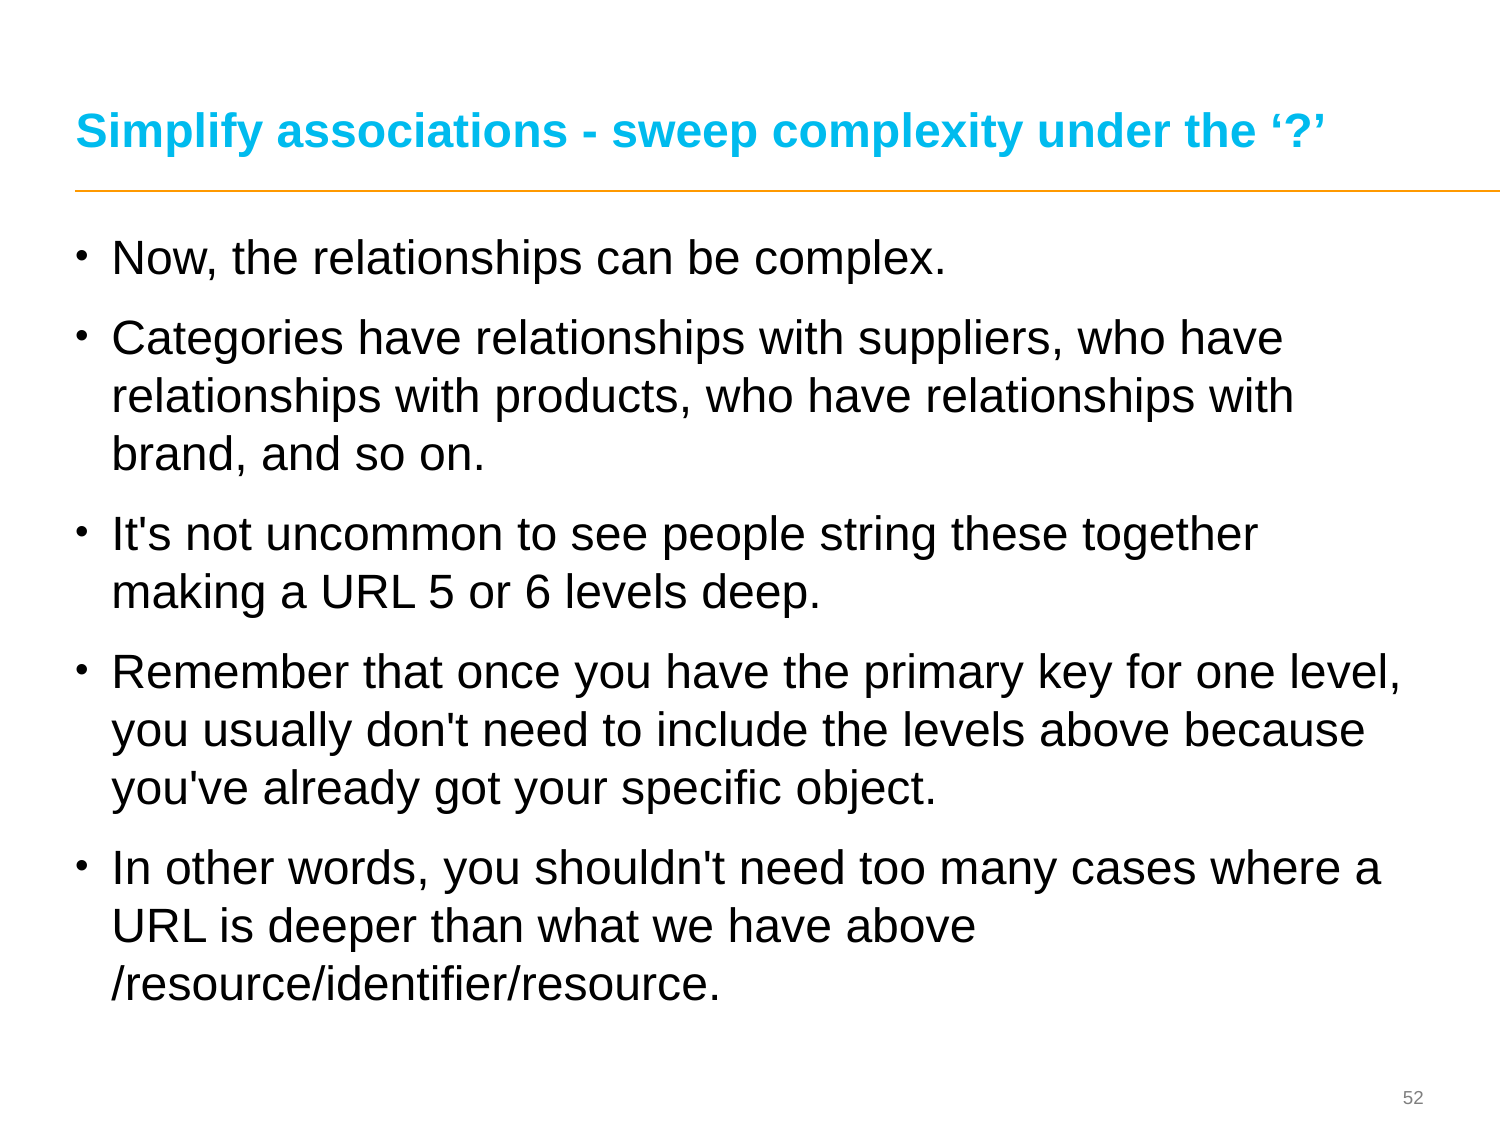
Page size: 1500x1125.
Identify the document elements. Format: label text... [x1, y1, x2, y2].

title Simplify associations - sweep complexity under the ‘?’ [75, 27, 1422, 157]
list Now, the relationships can be complex. Categories have relationships with suppliers, who have relationships with products, who have relationships with brand, and so on. It's not uncommon to see people string these together making a URL 5 or 6 levels deep. Remember that once you have the primary key for one level, you usually don't need to include the levels above because you've already got your specific object. In other words, you shouldn't need too many cases where a URL is deeper than what we have above /resource/identifier/resource. [75, 226, 1425, 1018]
